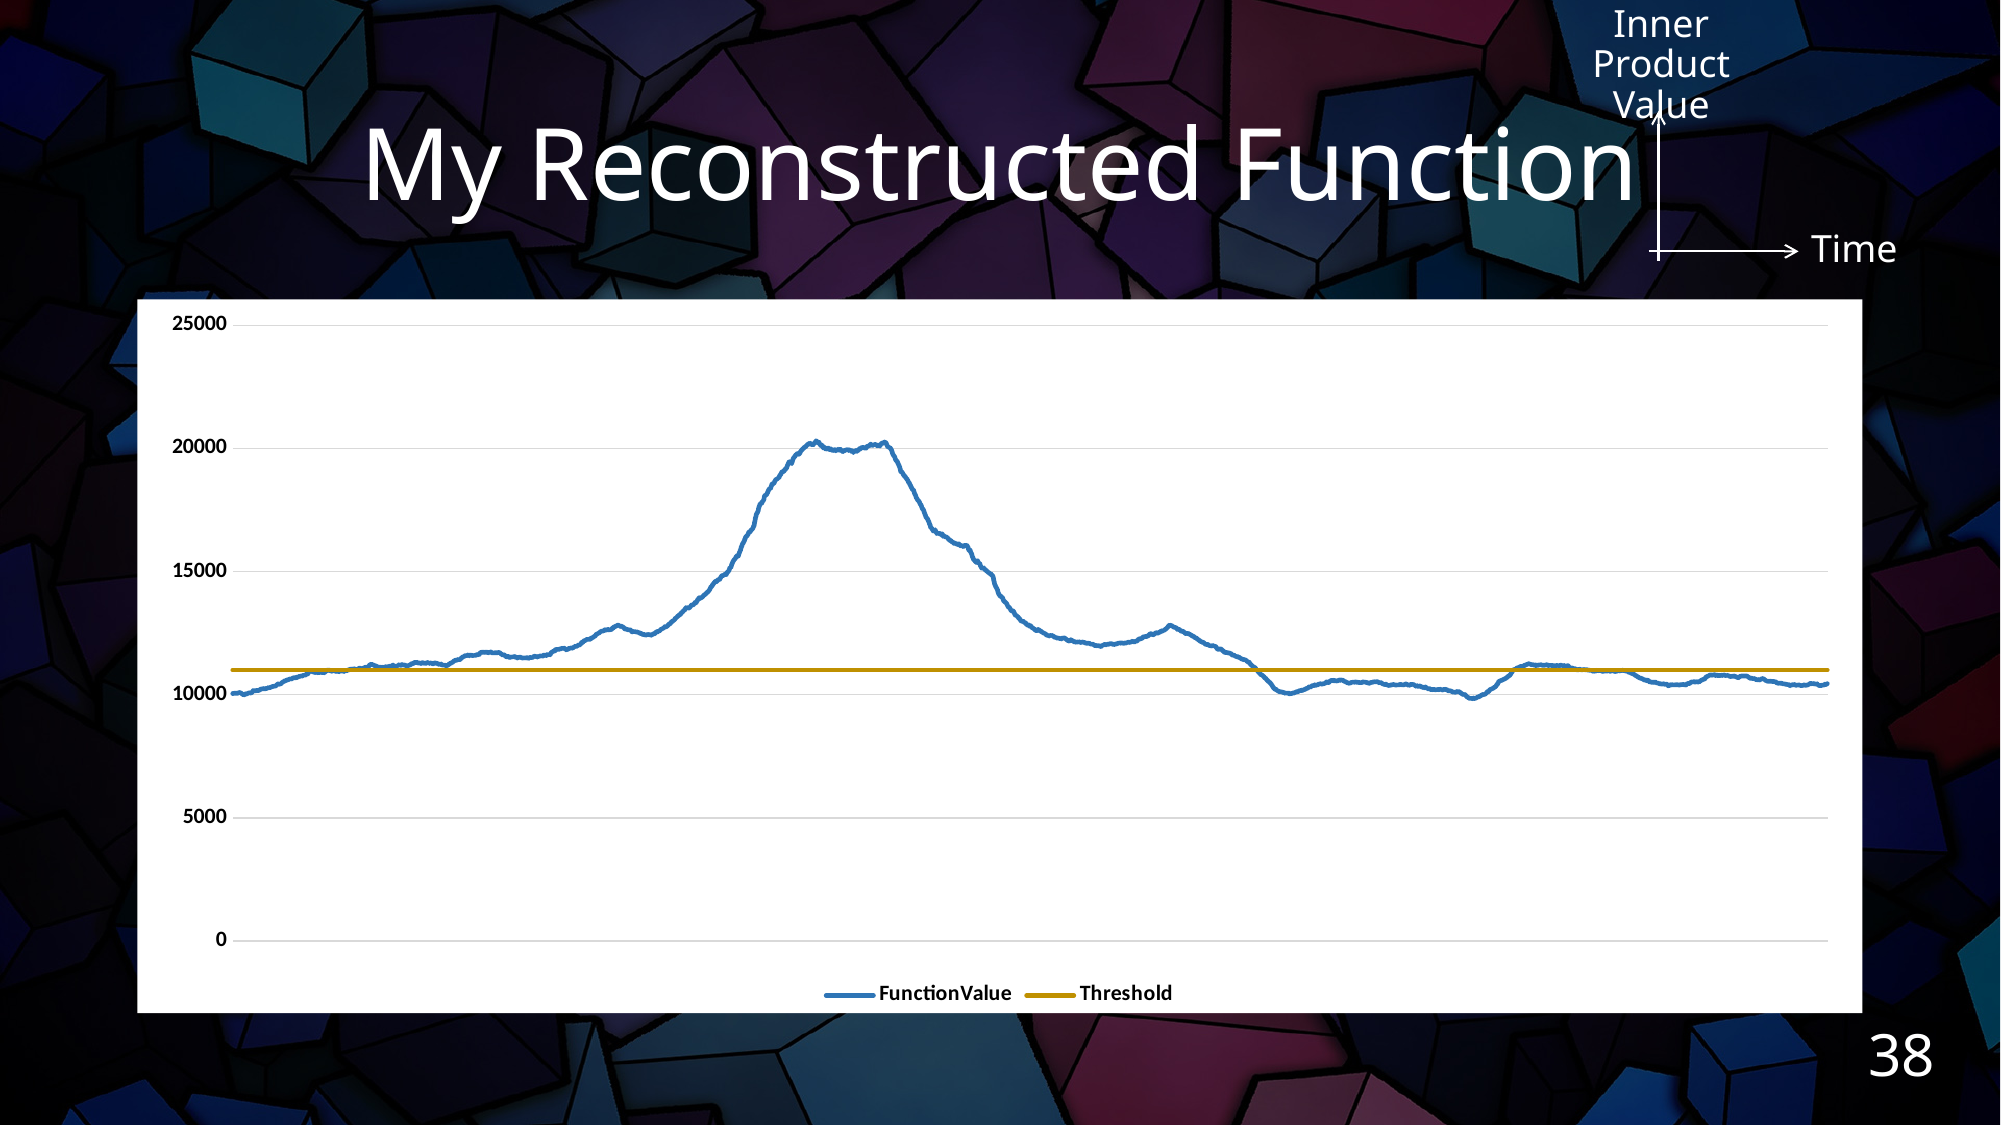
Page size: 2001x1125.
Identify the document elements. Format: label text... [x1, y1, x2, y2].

chart [137, 299, 1863, 1014]
slide_number 38 [1831, 1013, 1950, 1103]
title My Reconstructed Function [137, 59, 1526, 278]
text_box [1526, 0, 1975, 326]
picture [0, 0, 2001, 1125]
